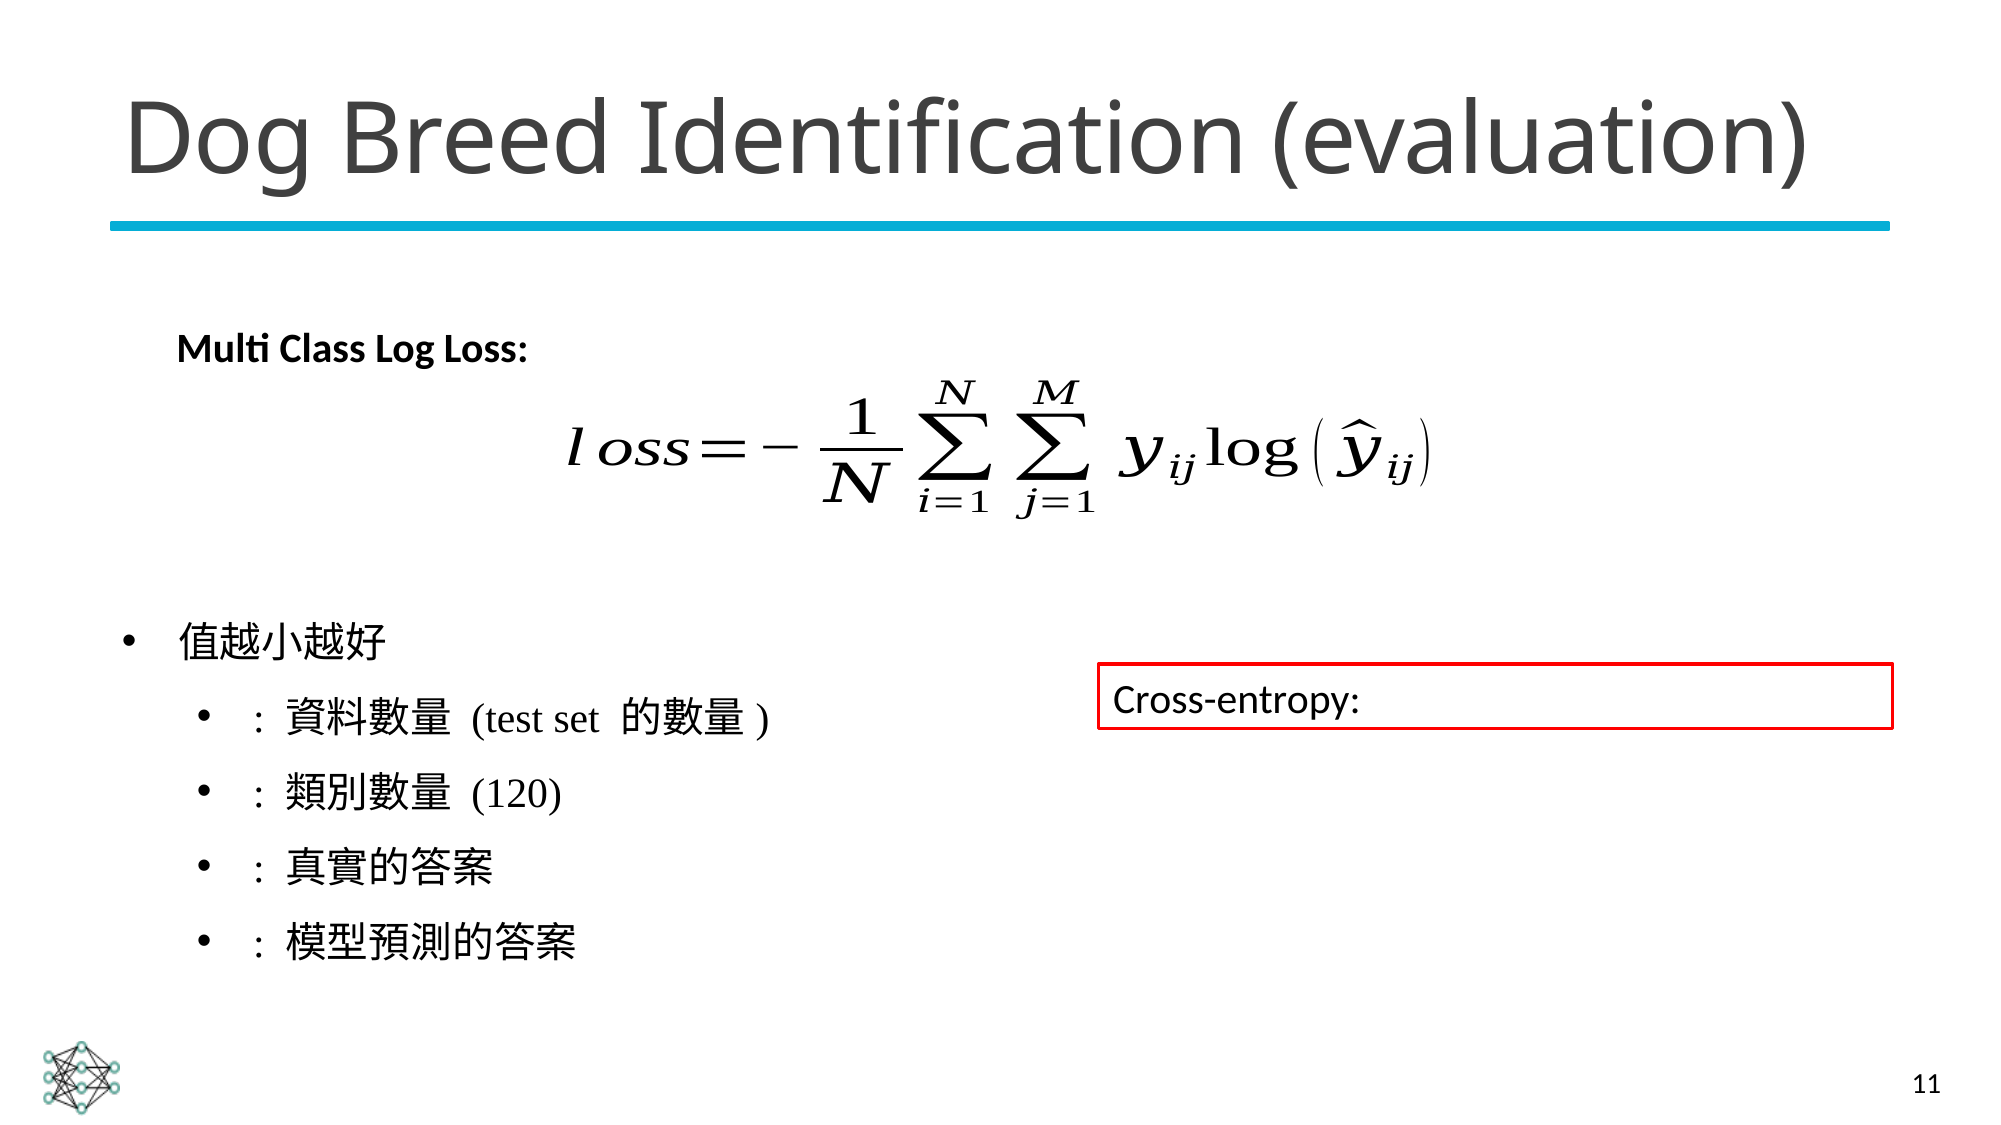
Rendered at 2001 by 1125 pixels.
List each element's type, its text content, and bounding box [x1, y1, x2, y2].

picture [43, 1041, 120, 1116]
title Dog Breed Identification (evaluation) [107, 58, 1899, 228]
text_box Multi Class Log Loss: [161, 313, 565, 378]
slide_number 11 [1740, 1052, 1957, 1113]
